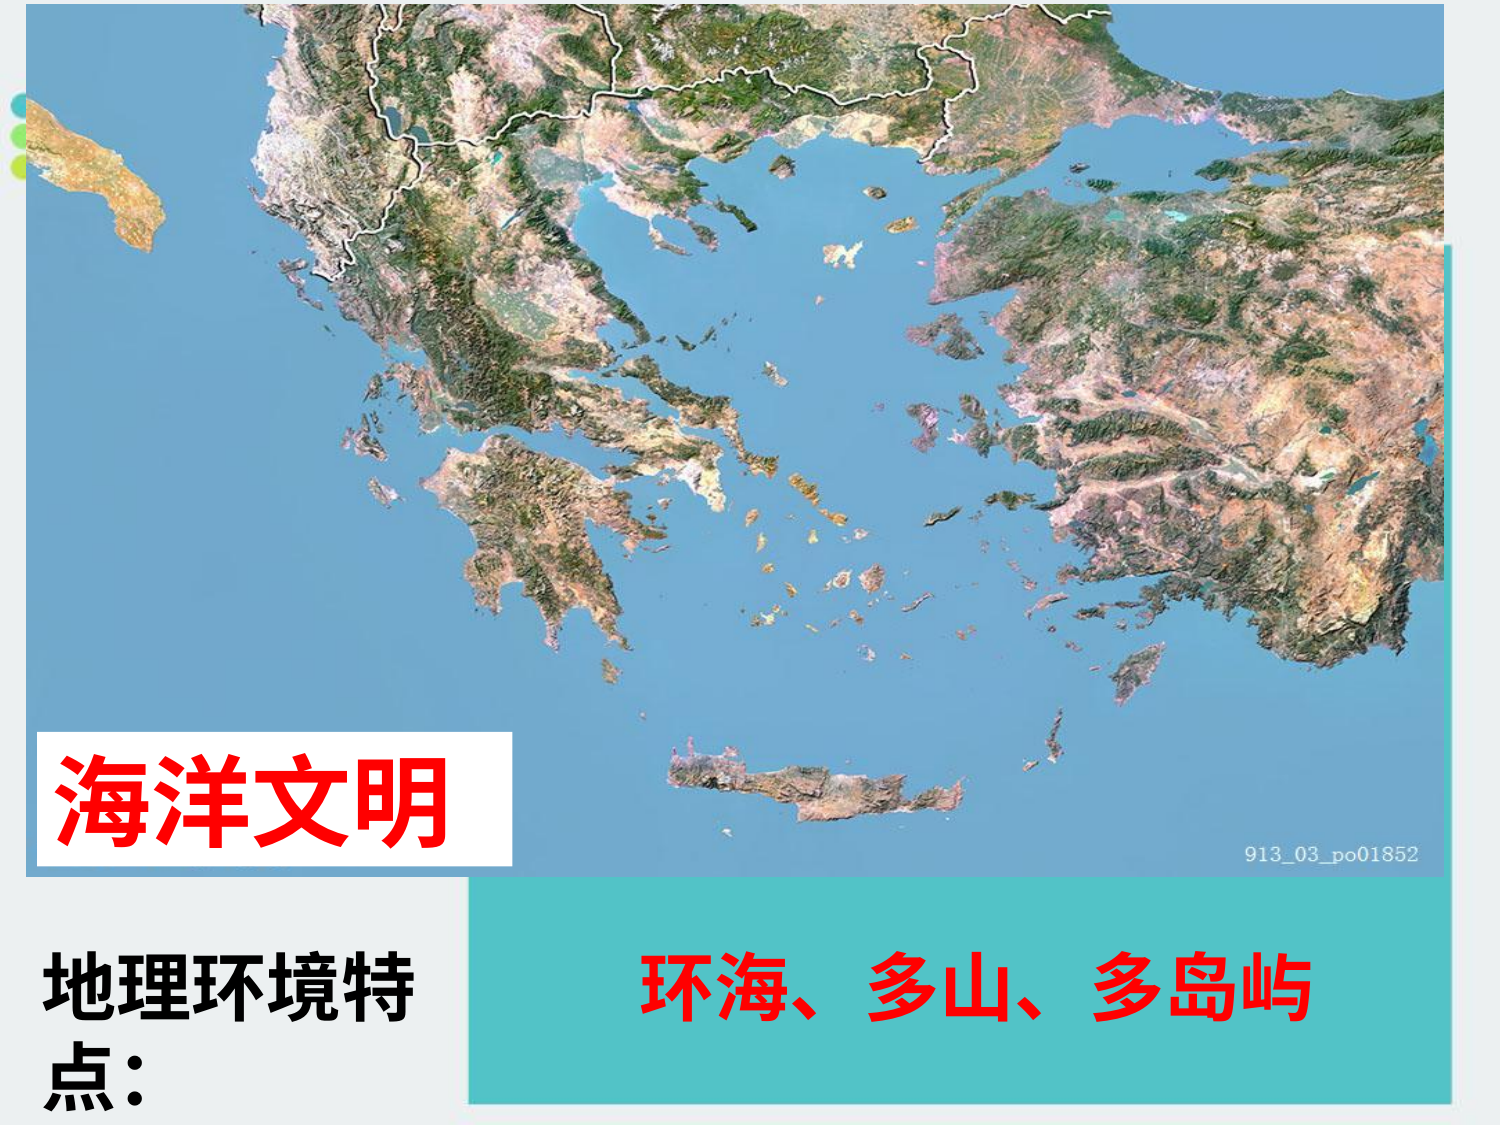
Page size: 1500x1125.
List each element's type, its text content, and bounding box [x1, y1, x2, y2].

text_box 环海、多山、多岛屿 [624, 932, 1380, 1038]
text_box 地理环境特点： [26, 932, 559, 1125]
picture [0, 0, 1500, 1125]
